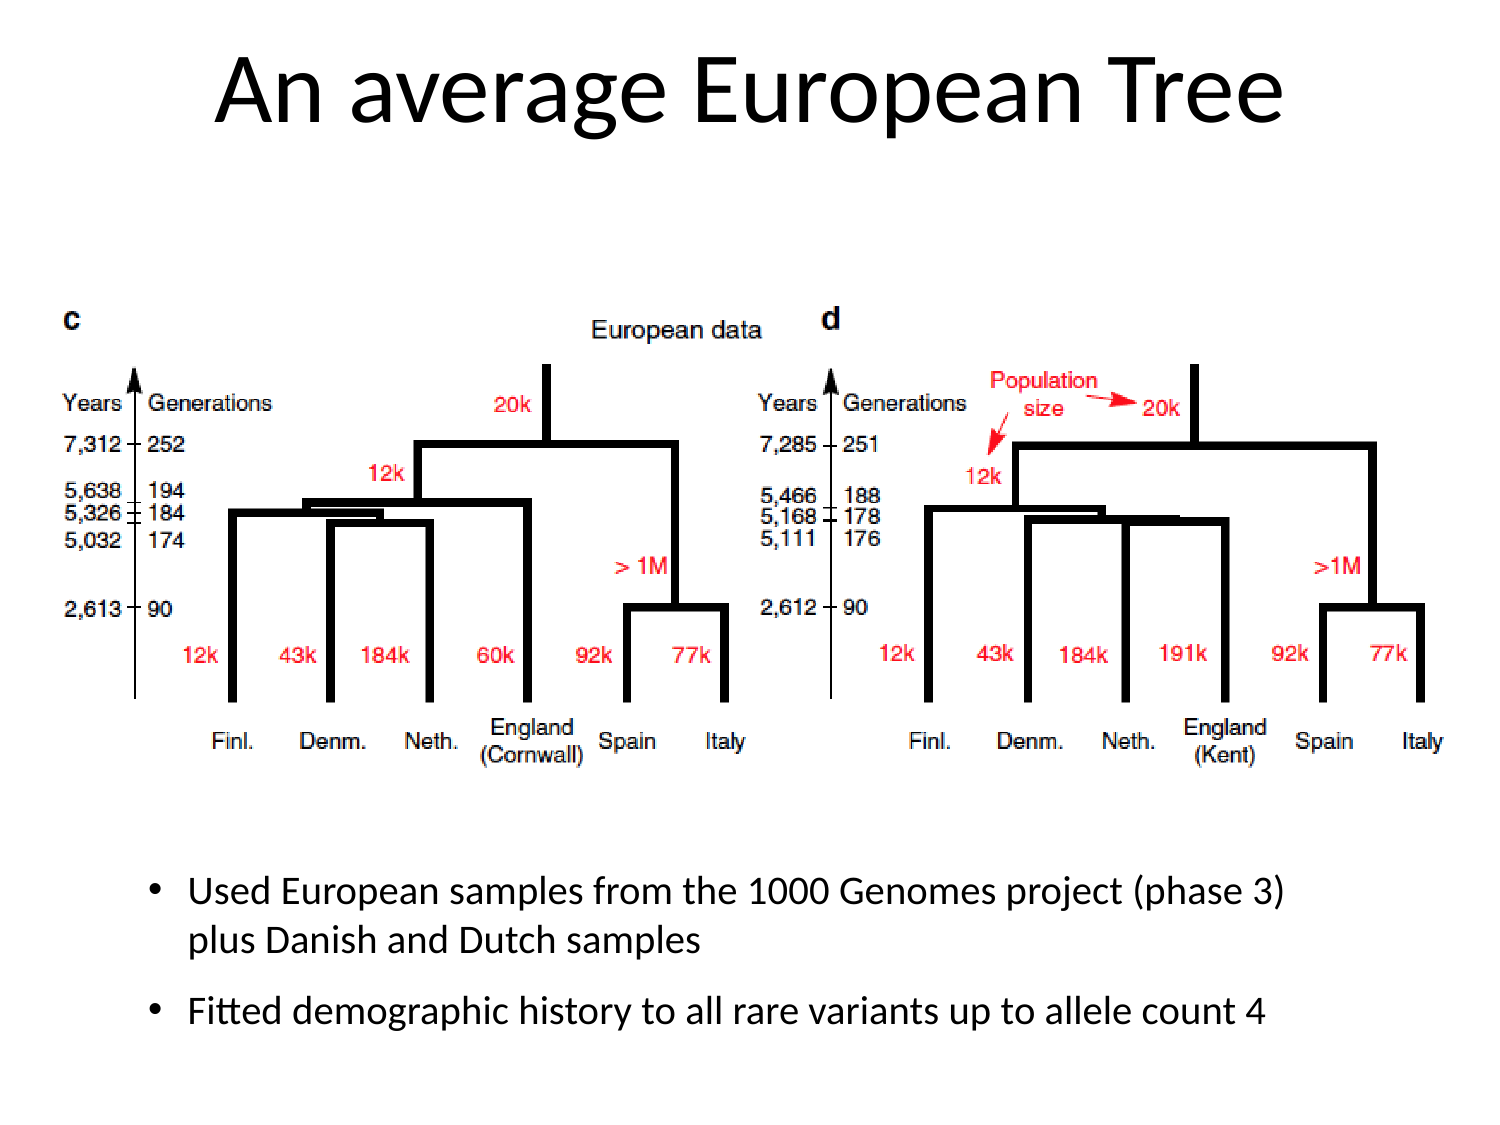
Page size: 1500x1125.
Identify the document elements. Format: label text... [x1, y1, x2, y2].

list Used European samples from the 1000 Genomes project (phase 3) plus Danish and Dutch samples Fitted demographic history to all rare variants up to allele count 4 [133, 856, 1376, 1084]
title An average European Tree [109, 7, 1391, 157]
picture [0, 290, 1500, 781]
